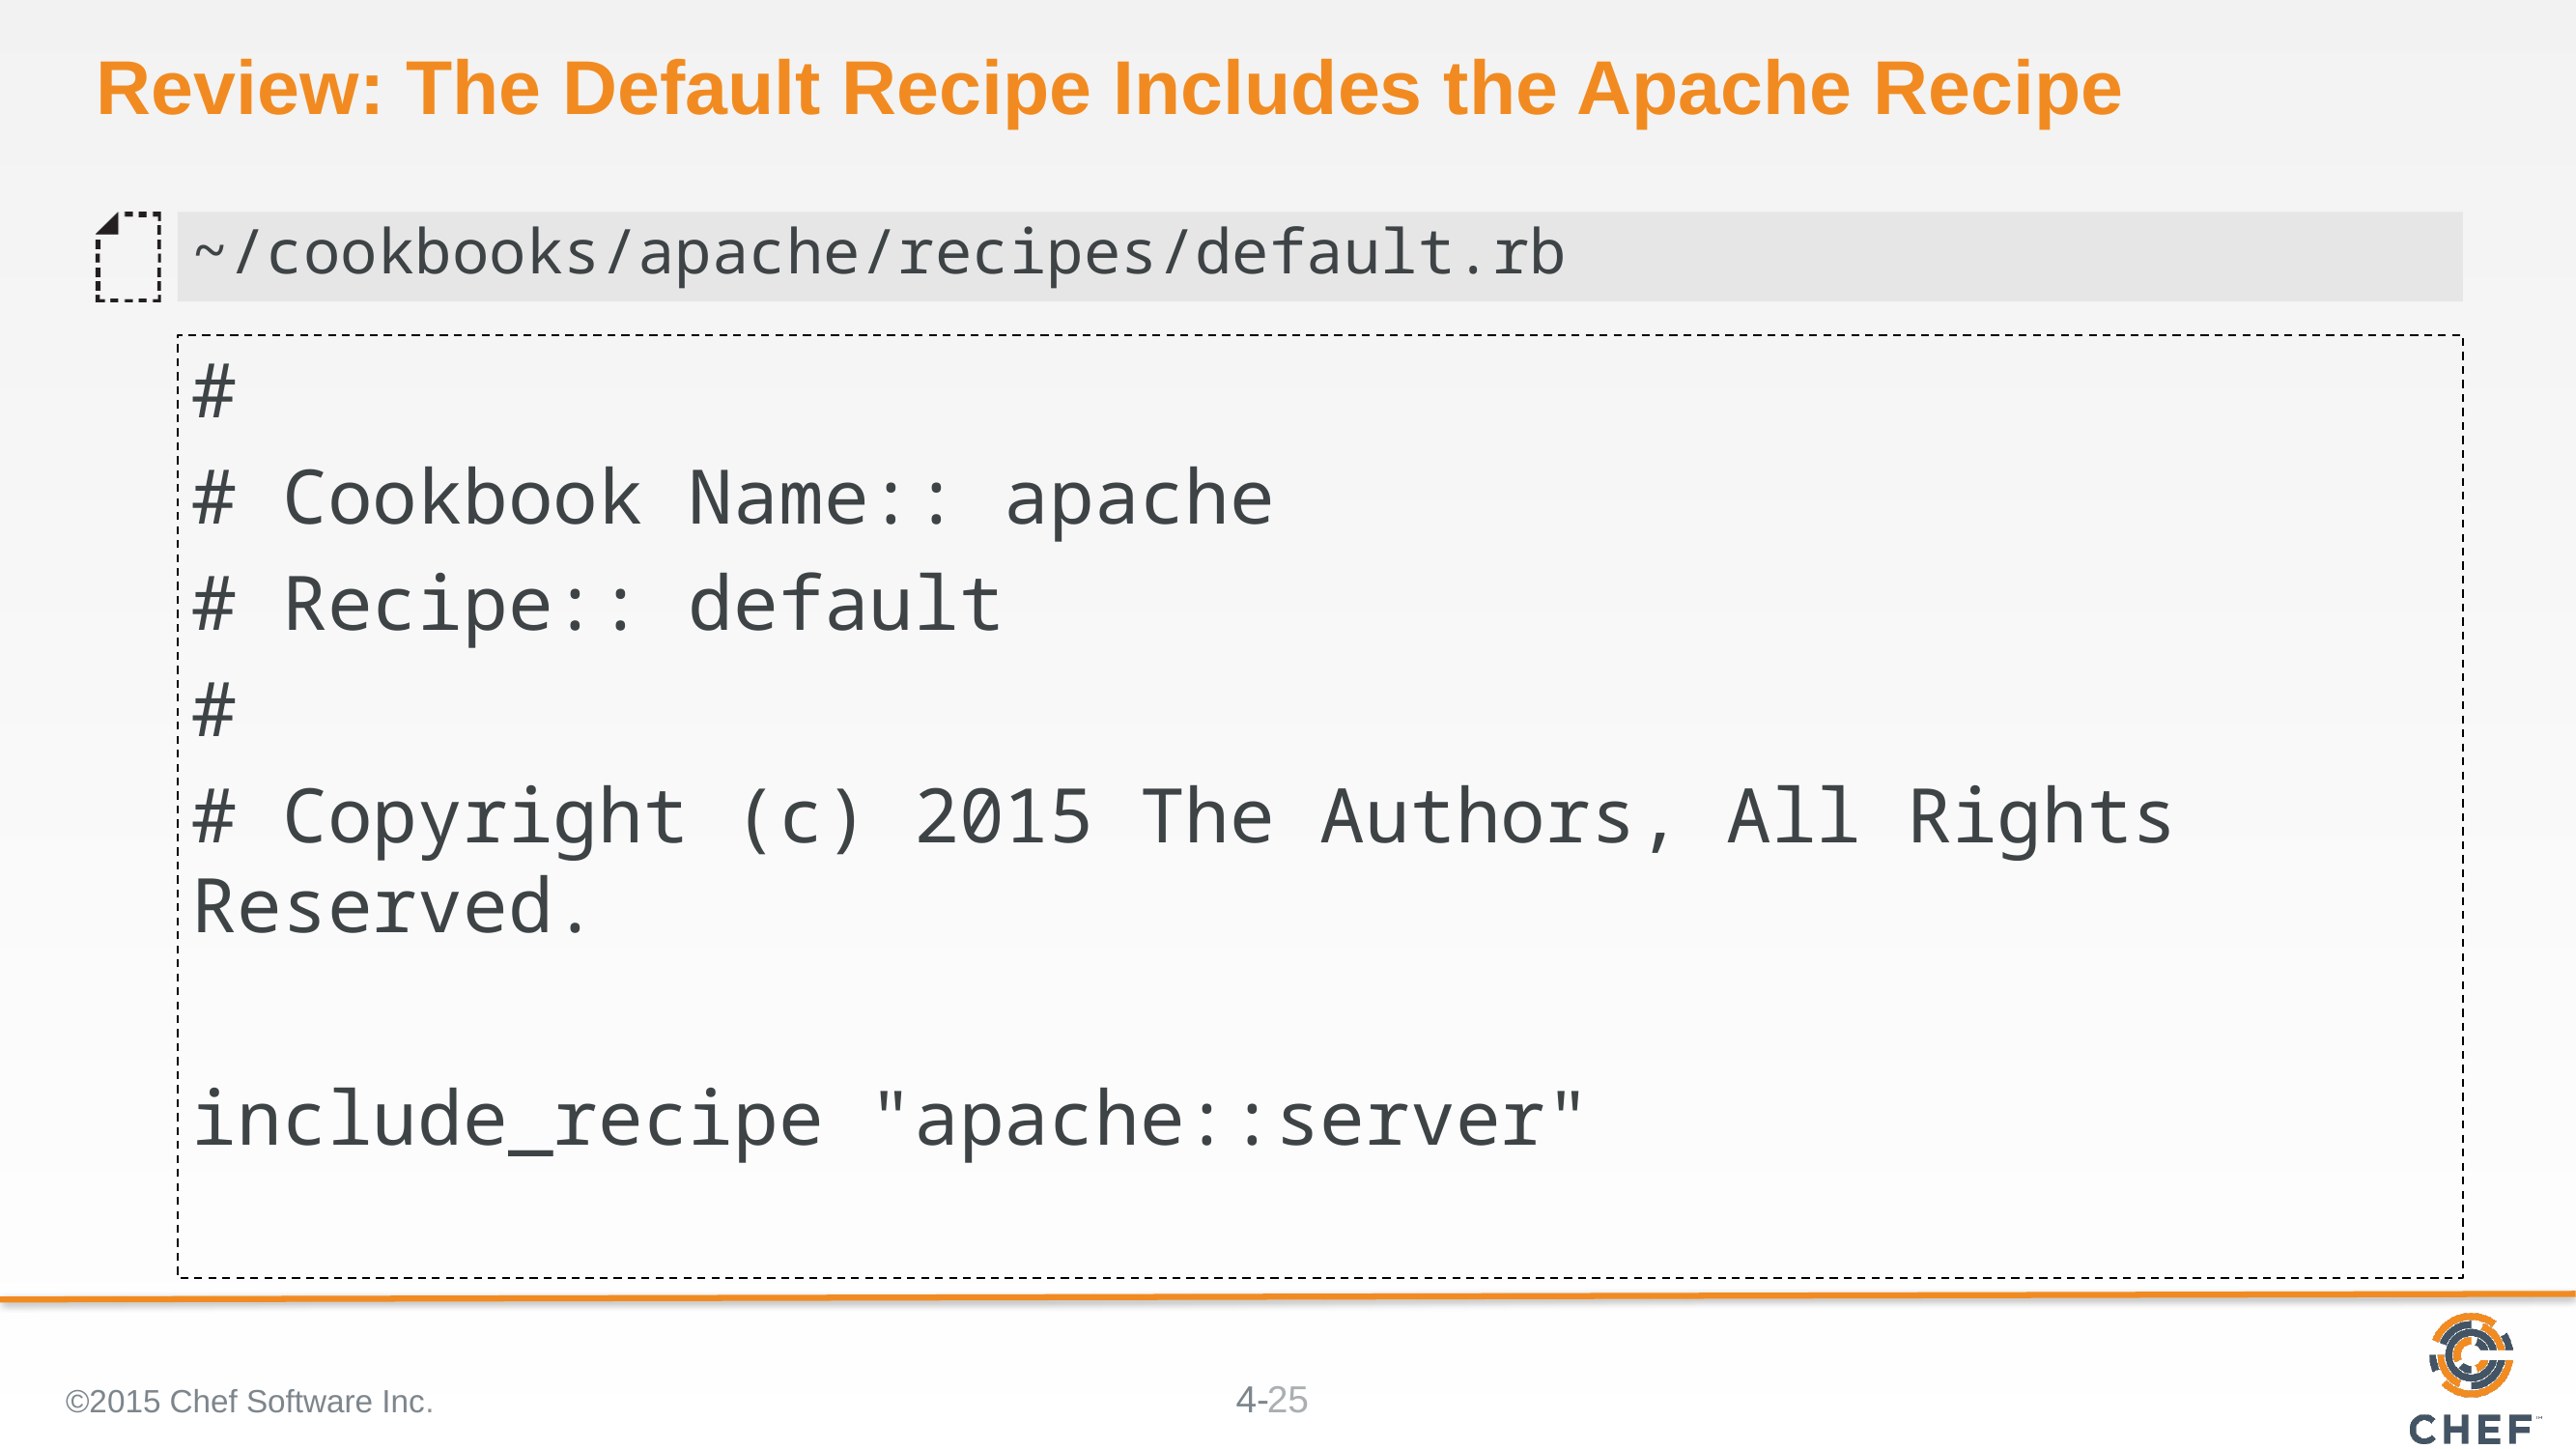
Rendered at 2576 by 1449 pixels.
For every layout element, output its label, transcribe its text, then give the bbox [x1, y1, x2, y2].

list ~/cookbooks/apache/recipes/default.rb [177, 212, 2463, 302]
list # # Cookbook Name:: apache # Recipe:: default # # Copyright (c) 2015 The Authors, All Rights Reserved. include_recipe "apache::server" [177, 334, 2464, 1279]
slide_number 25 [998, 1359, 1578, 1437]
title Review: The Default Recipe Includes the Apache Recipe [96, 48, 2463, 180]
picture [2399, 1297, 2550, 1449]
footer ©2015 Chef Software Inc. [51, 1359, 952, 1440]
